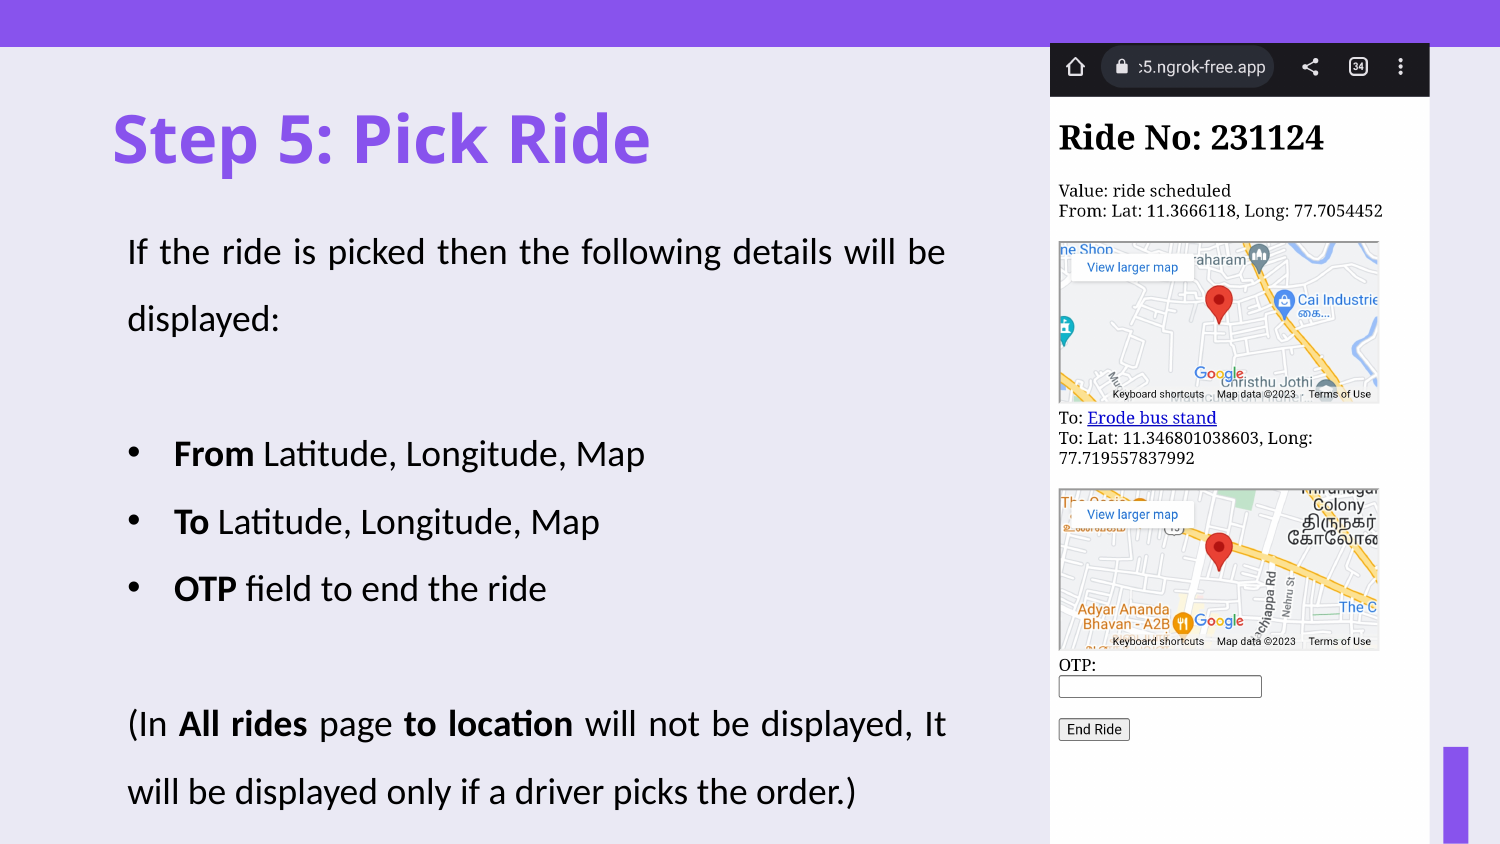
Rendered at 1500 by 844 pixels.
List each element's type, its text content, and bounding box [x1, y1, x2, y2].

text_box If the ride is picked then the following details will be displayed: From Latitude, Longitude, Map To Latitude, Longitude, Map OTP field to end the ride (In All rides page to location will not be displayed, It will be displayed only if a driver picks the order.) [112, 196, 962, 820]
picture [1049, 42, 1430, 844]
title Step 5: Pick Ride [112, 84, 1044, 177]
